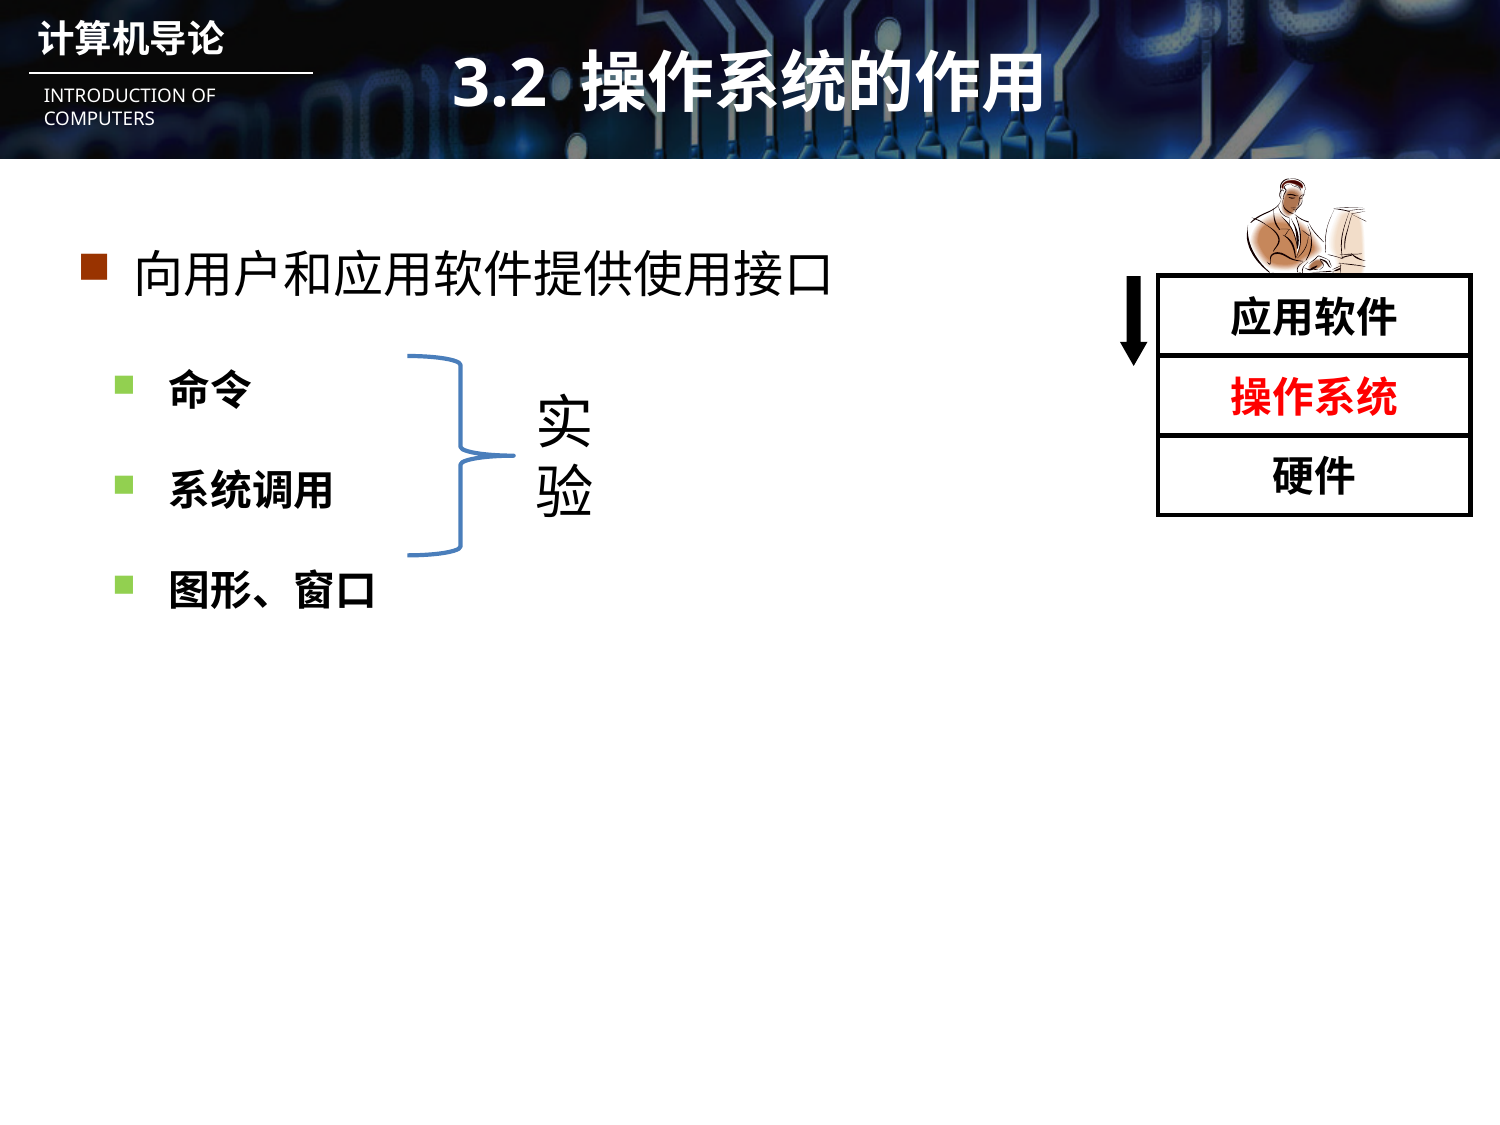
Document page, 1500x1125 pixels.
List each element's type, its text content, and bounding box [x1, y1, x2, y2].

text_box 命令 系统调用 图形、窗口 [22, 306, 1093, 622]
text_box [1121, 276, 1147, 365]
title 3.2 操作系统的作用 [76, 21, 1424, 138]
picture [0, 0, 1500, 159]
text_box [407, 355, 617, 556]
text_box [1157, 177, 1471, 516]
text_box 向用户和应用软件提供使用接口 [62, 217, 1152, 327]
